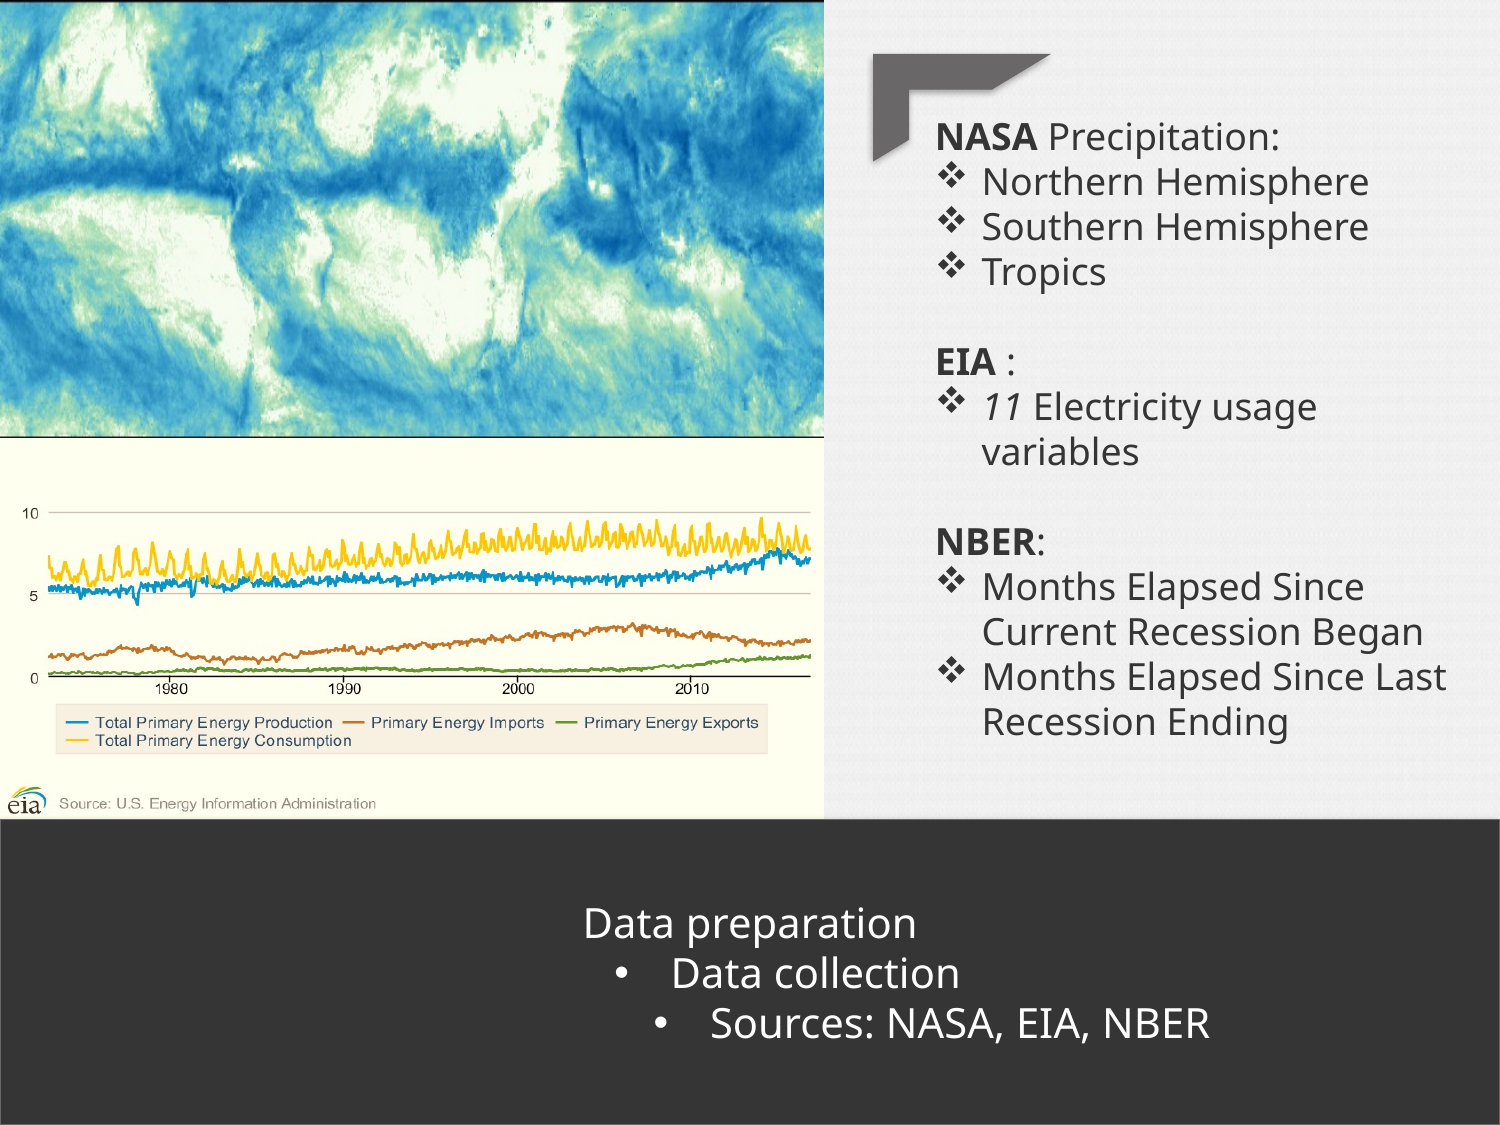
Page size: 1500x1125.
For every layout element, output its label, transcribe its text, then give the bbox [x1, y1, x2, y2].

picture [0, 0, 1500, 820]
text_box Data preparation Data collection Sources: NASA, EIA, NBER [0, 819, 1500, 1125]
text_box NASA Precipitation: Northern Hemisphere Southern Hemisphere Tropics EIA : 11 Electricity usage variables NBER: Months Elapsed Since Current Recession Began Months Elapsed Since Last Recession Ending [919, 105, 1471, 751]
text_box [872, 53, 1052, 163]
